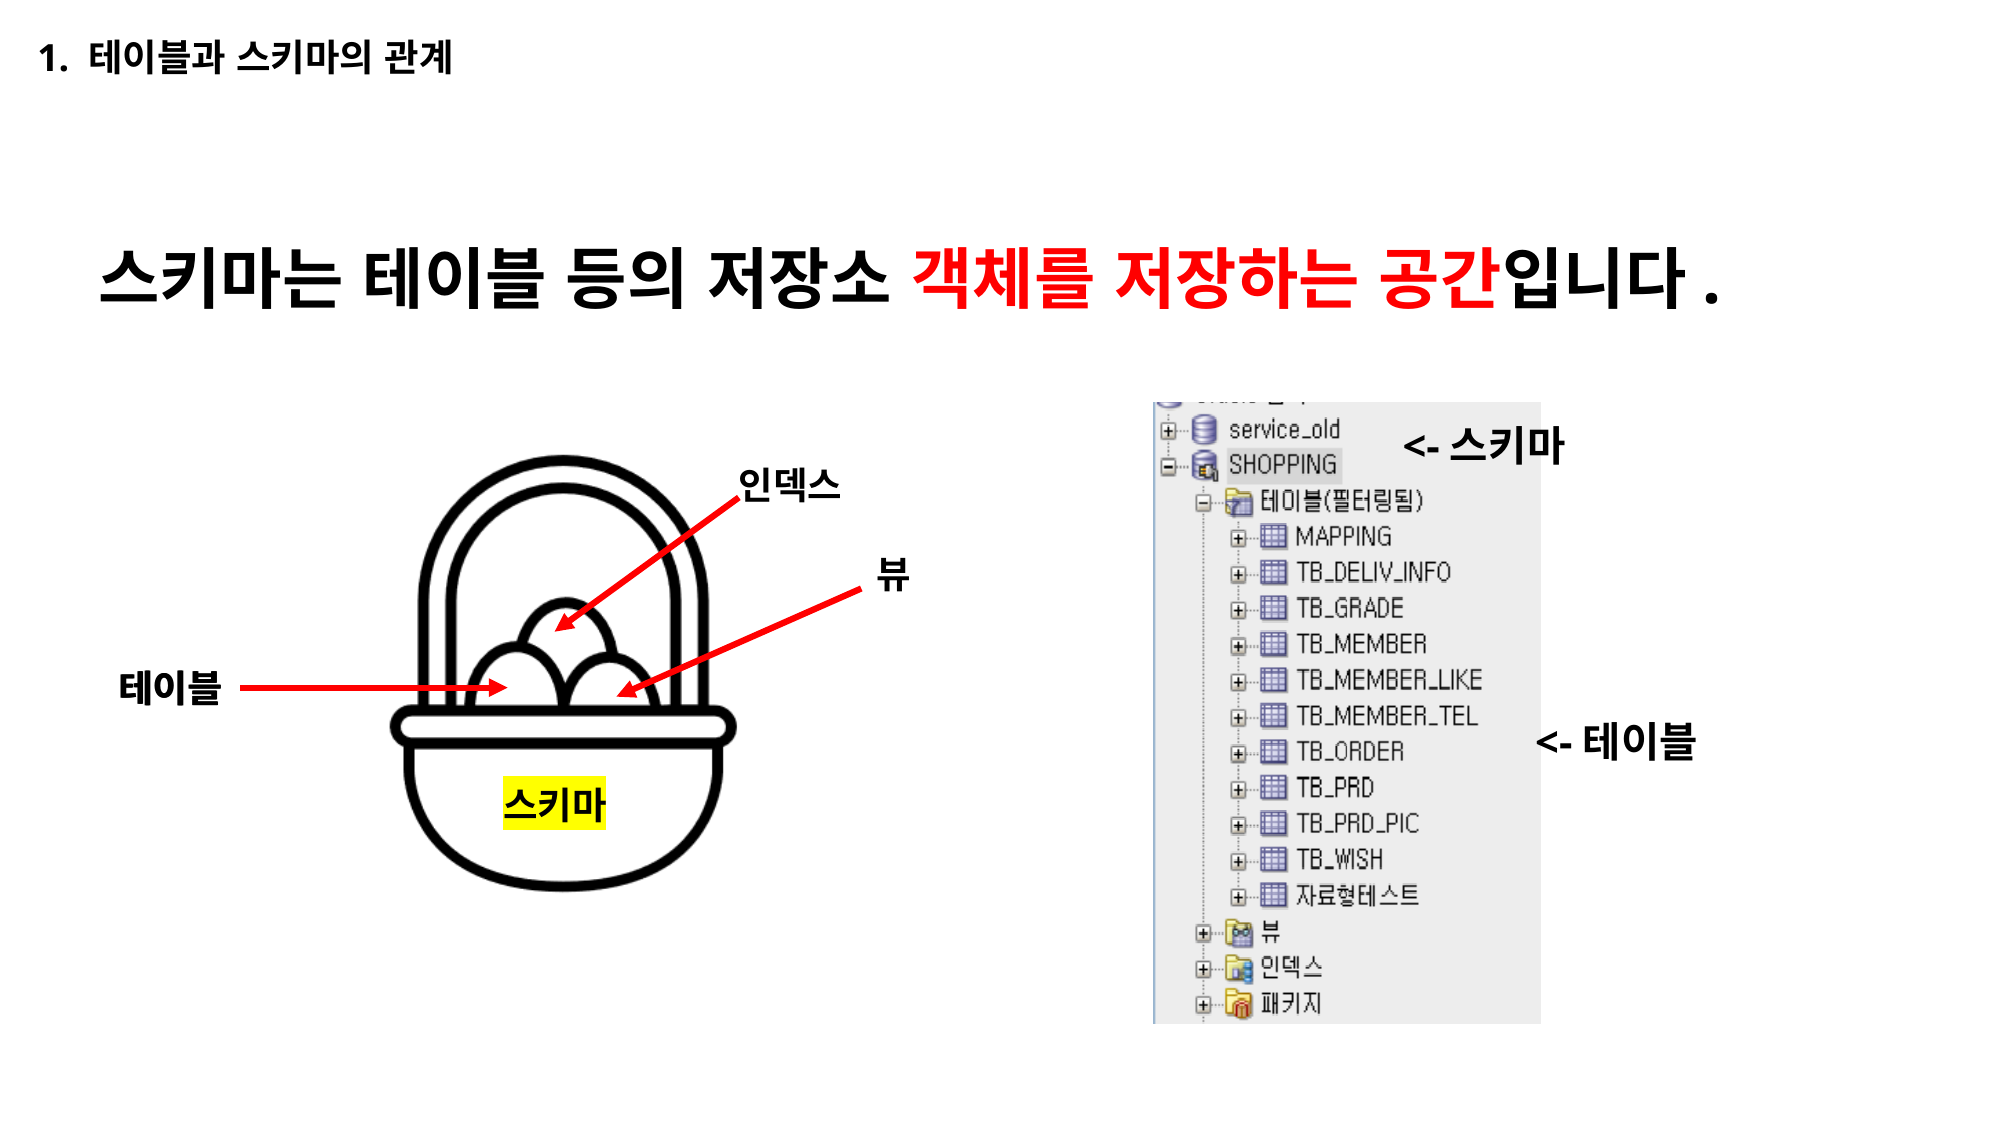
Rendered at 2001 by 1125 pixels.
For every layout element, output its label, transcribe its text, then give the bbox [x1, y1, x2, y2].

text_box <-테이블 [1541, 708, 1751, 774]
picture [1152, 402, 1541, 1024]
text_box 인덱스 [828, 454, 881, 515]
picture [299, 411, 828, 940]
text_box <-스키마 [1541, 412, 1618, 478]
text_box 1. 테이블과 스키마의 관계 [22, 27, 1023, 87]
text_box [554, 497, 739, 632]
text_box 뷰 [861, 544, 923, 604]
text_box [616, 588, 862, 697]
text_box 테이블 [103, 657, 254, 718]
text_box 스키마는 테이블 등의 저장소 객체를 저장하는 공간입니다. [83, 189, 1895, 325]
